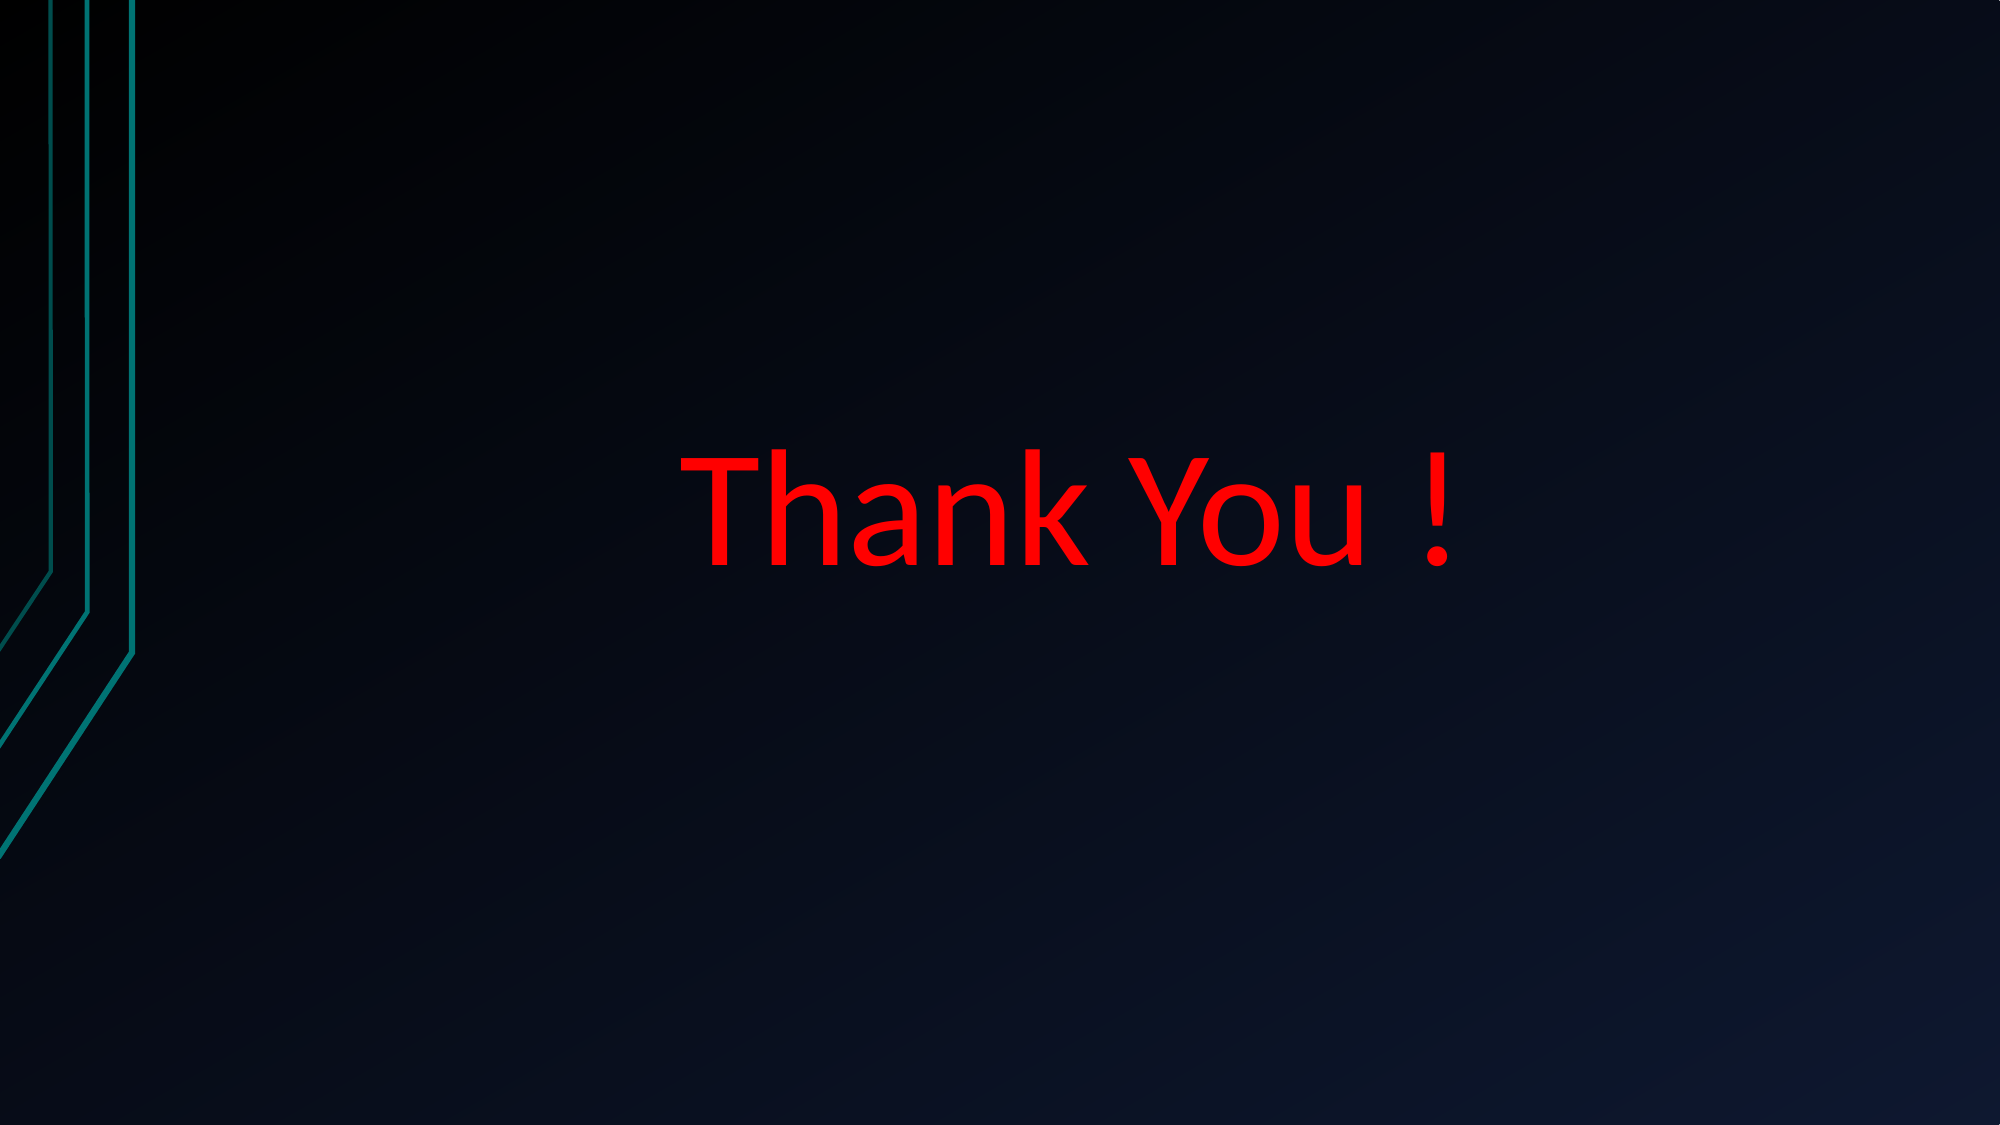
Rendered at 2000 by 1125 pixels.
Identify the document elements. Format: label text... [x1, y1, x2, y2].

title Thank You ! [222, 411, 1922, 612]
